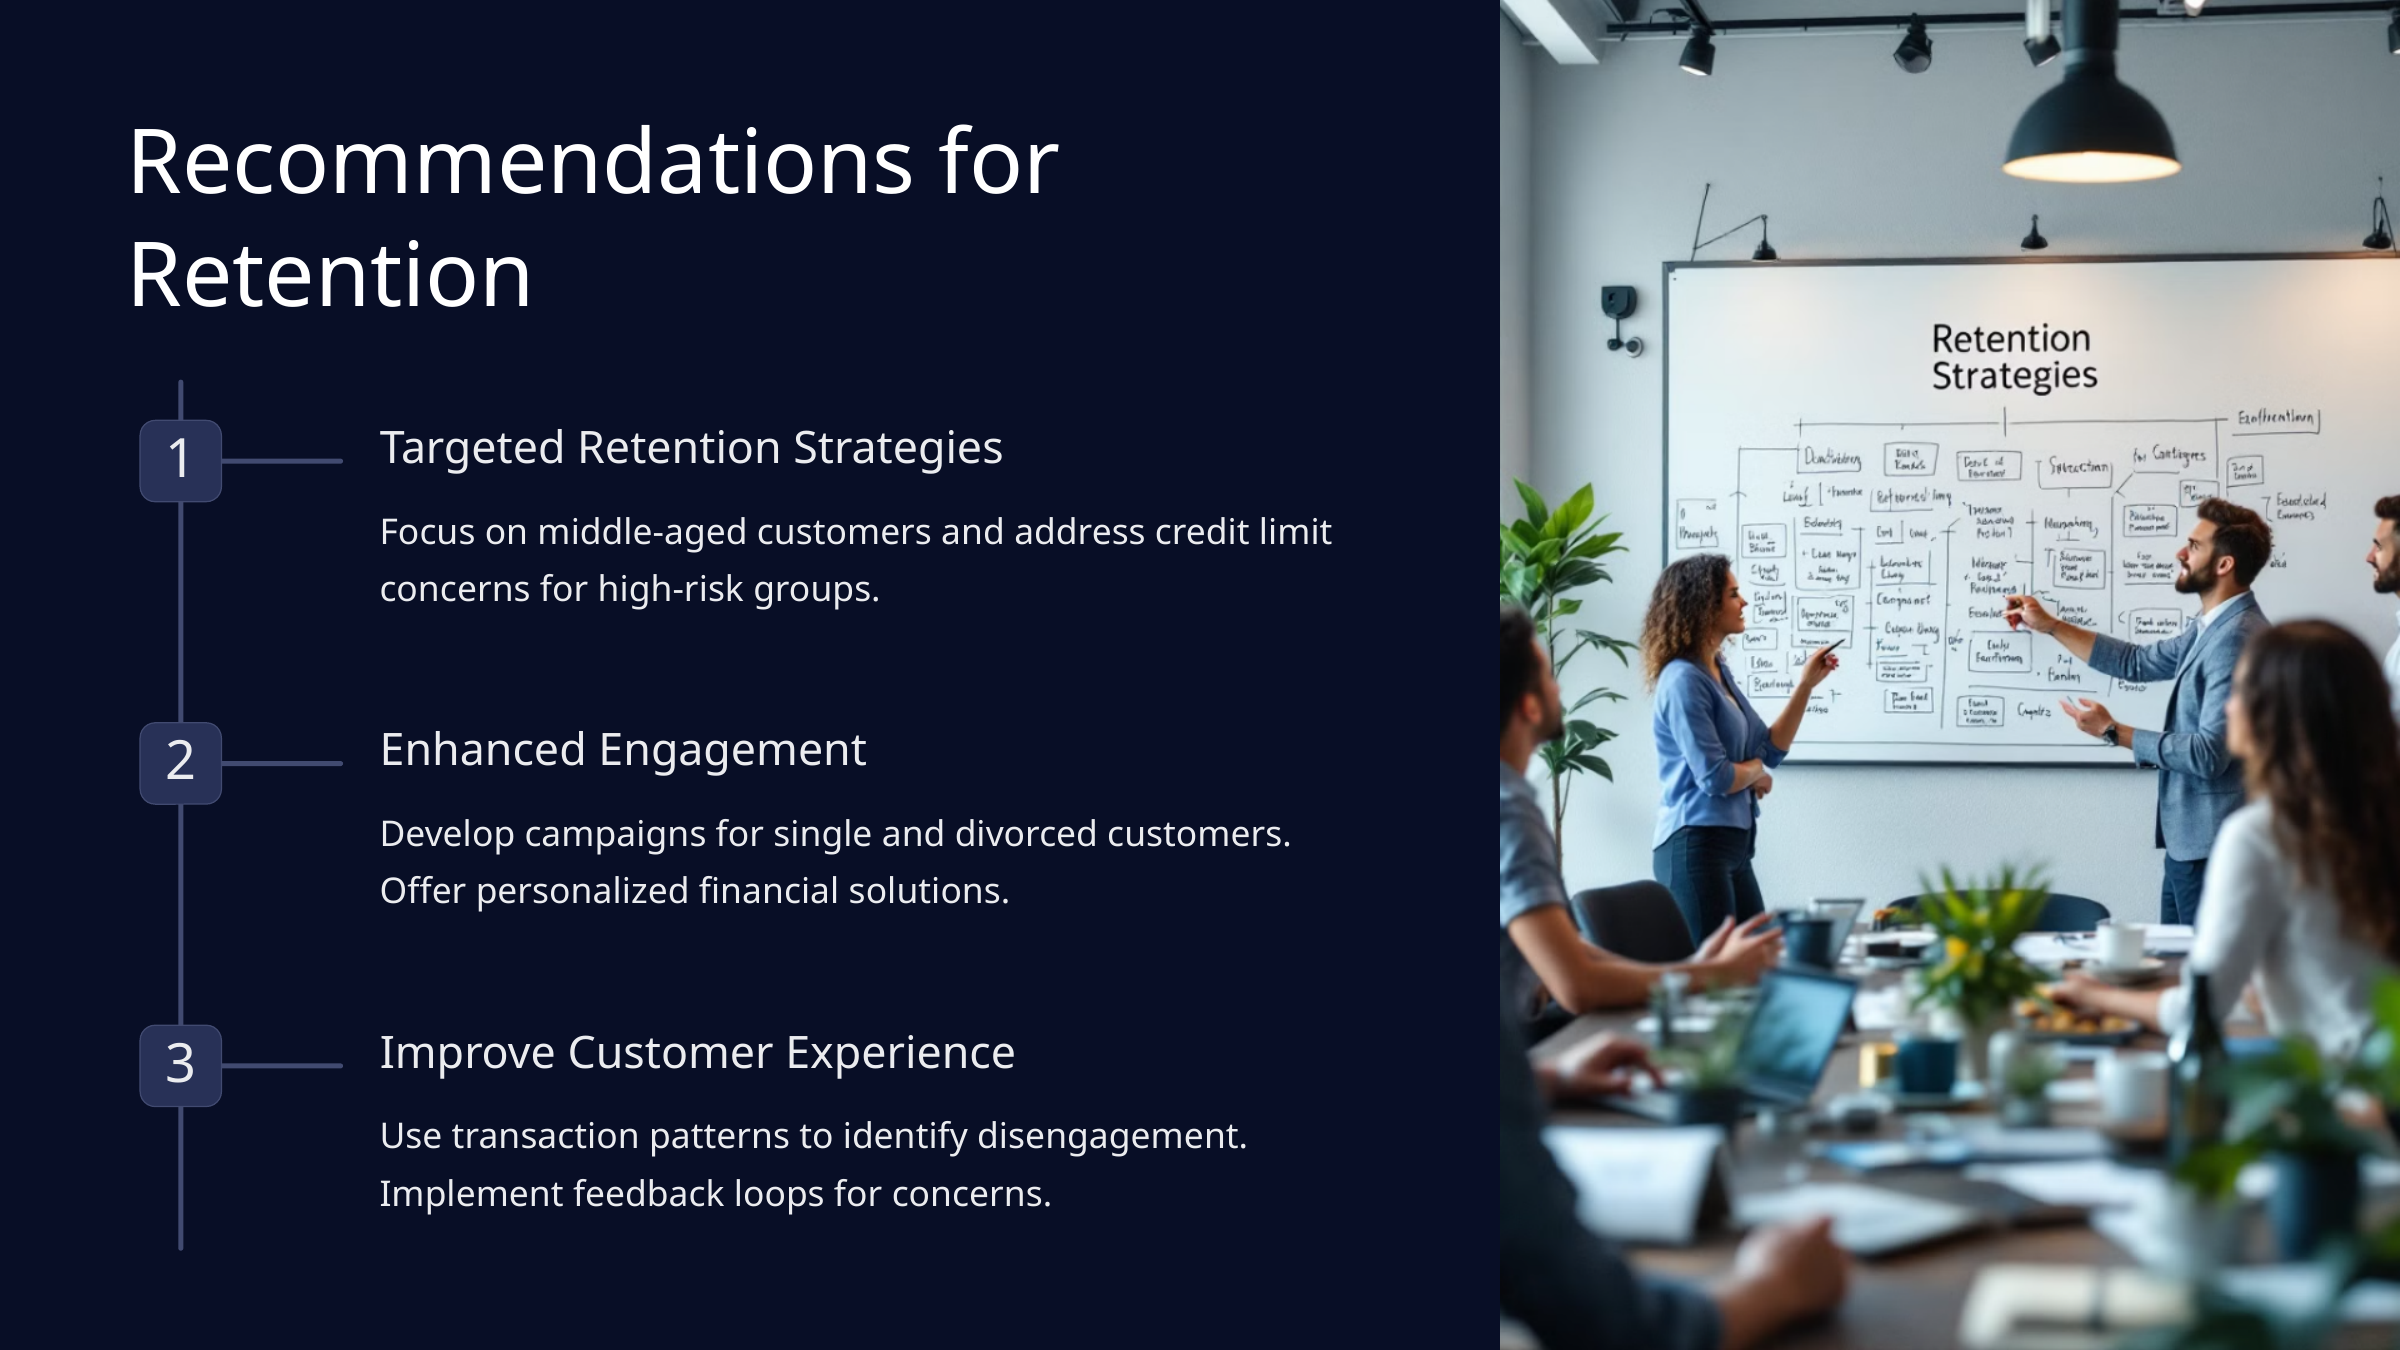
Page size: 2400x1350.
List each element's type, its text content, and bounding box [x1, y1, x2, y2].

text_box Develop campaigns for single and divorced customers. Offer personalized financial solutions. [379, 796, 1374, 913]
text_box [178, 502, 184, 722]
text_box [178, 1107, 184, 1251]
text_box [178, 805, 184, 1025]
text_box Use transaction patterns to identify disengagement. Implement feedback loops for concerns. [379, 1098, 1374, 1215]
text_box [222, 1063, 344, 1069]
text_box 3 [165, 1038, 196, 1093]
text_box [140, 420, 222, 502]
text_box [222, 458, 344, 464]
text_box [222, 761, 344, 767]
text_box Enhanced Engagement [379, 718, 875, 775]
text_box 1 [168, 433, 194, 489]
text_box 2 [164, 736, 198, 791]
text_box Targeted Retention Strategies [379, 415, 1021, 473]
text_box [140, 722, 222, 805]
text_box [178, 379, 184, 420]
text_box Recommendations for Retention [126, 99, 1374, 326]
text_box Focus on middle-aged customers and address credit limit concerns for high-risk groups. [379, 494, 1374, 610]
text_box [140, 1025, 222, 1107]
picture [1499, 0, 2400, 1350]
text_box Improve Customer Experience [379, 1020, 1037, 1078]
